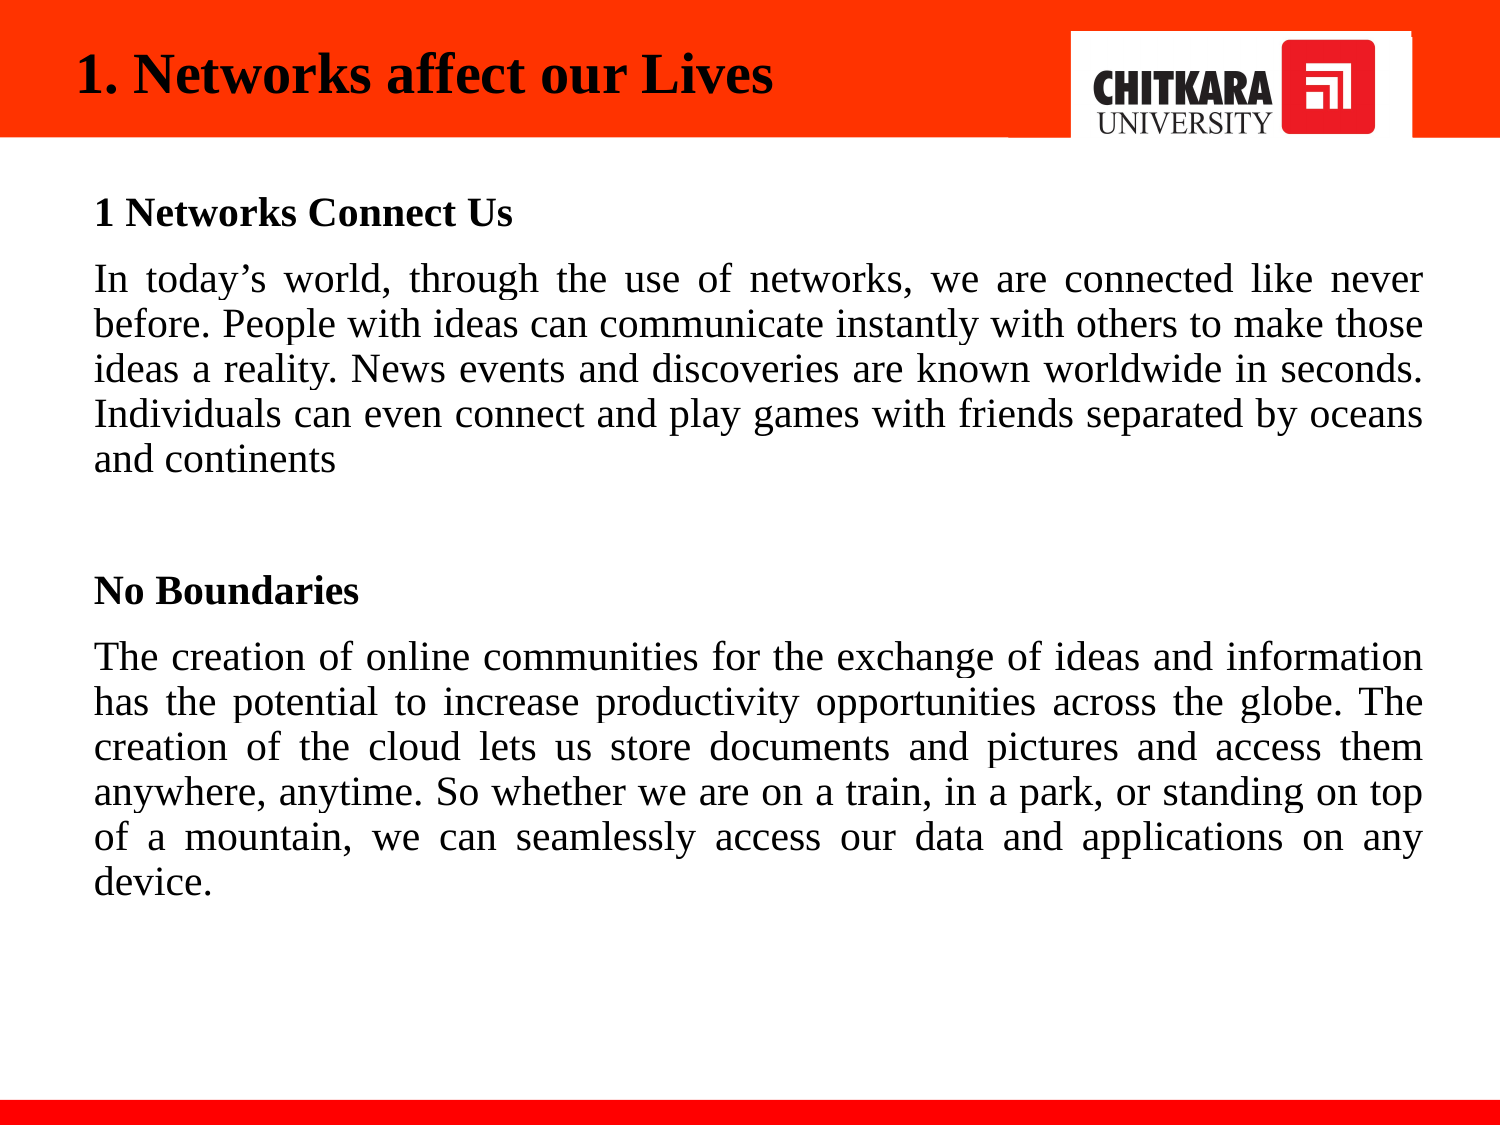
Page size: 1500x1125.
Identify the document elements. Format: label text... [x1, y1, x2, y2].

picture [1074, 37, 1390, 138]
list 1 Networks Connect Us In today’s world, through the use of networks, we are connected like never before. People with ideas can communicate instantly with others to make those ideas a reality. News events and discoveries are known worldwide in seconds. Individuals can even connect and play games with friends separated by oceans and continents No Boundaries The creation of online communities for the exchange of ideas and information has the potential to increase productivity opportunities across the globe. The creation of the cloud lets us store documents and pictures and access them anywhere, anytime. So whether we are on a train, in a park, or standing on top of a mountain, we can seamlessly access our data and applications on any device. [75, 190, 1425, 988]
title 1. Networks affect our Lives [75, 0, 900, 150]
